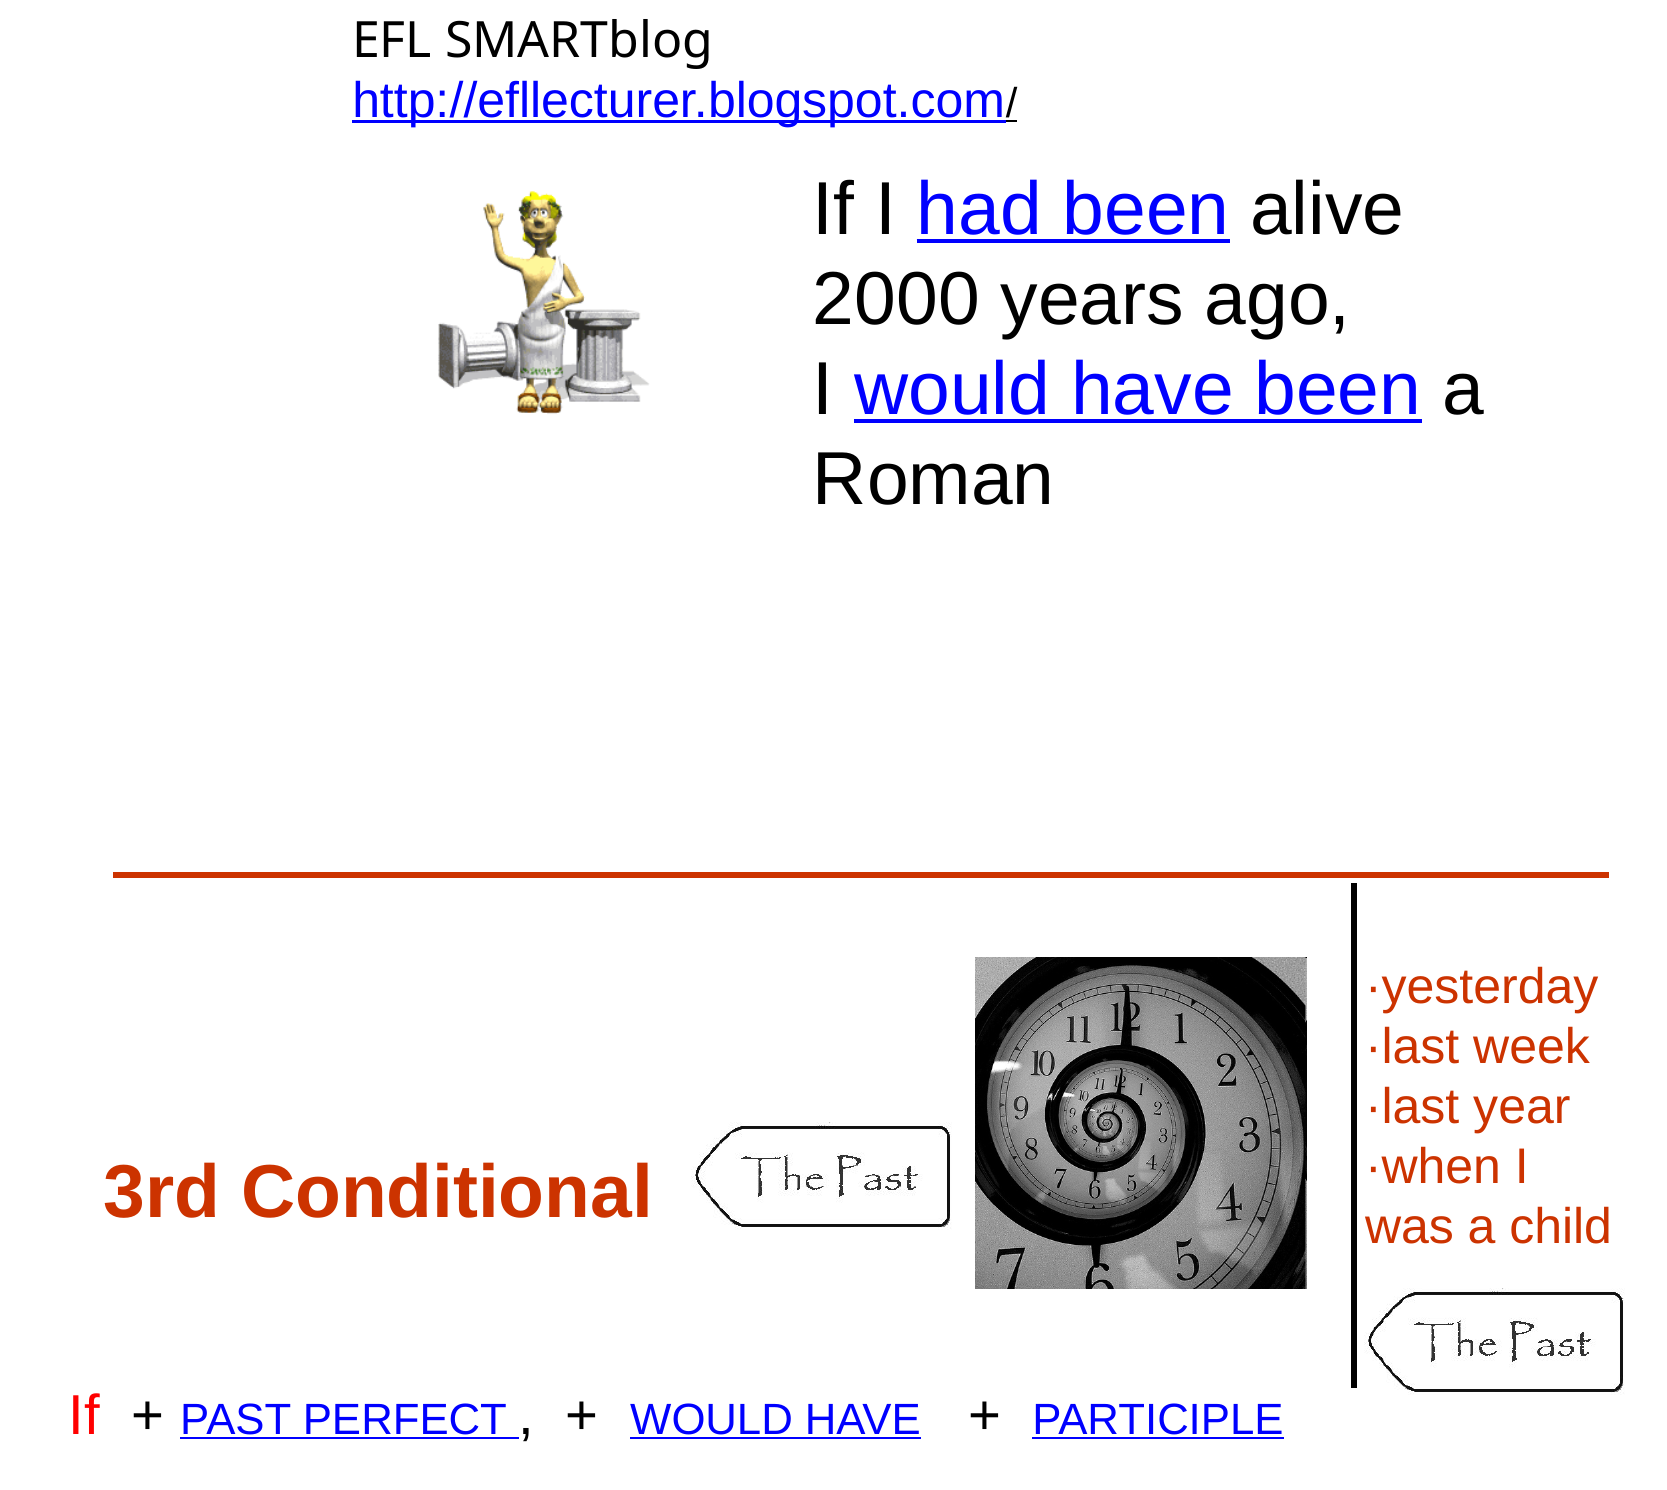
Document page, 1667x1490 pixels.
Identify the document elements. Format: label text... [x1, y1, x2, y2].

text_box If I had been alive 2000 years ago, I would have been a Roman [808, 152, 1566, 527]
text_box 3rd Conditional [89, 1134, 881, 1240]
picture [974, 956, 1307, 1289]
picture [691, 1122, 952, 1230]
text_box EFL SMARTblog http://efllecturer.blogspot.com/ [337, 0, 1358, 135]
text_box ·yesterday ·last week ·last year ·when I was a child [1359, 945, 1646, 1261]
picture [1364, 1288, 1625, 1395]
picture [60, 103, 803, 816]
text_box If + PAST PERFECT , + WOULD HAVE + PARTICIPLE [53, 1370, 1613, 1454]
